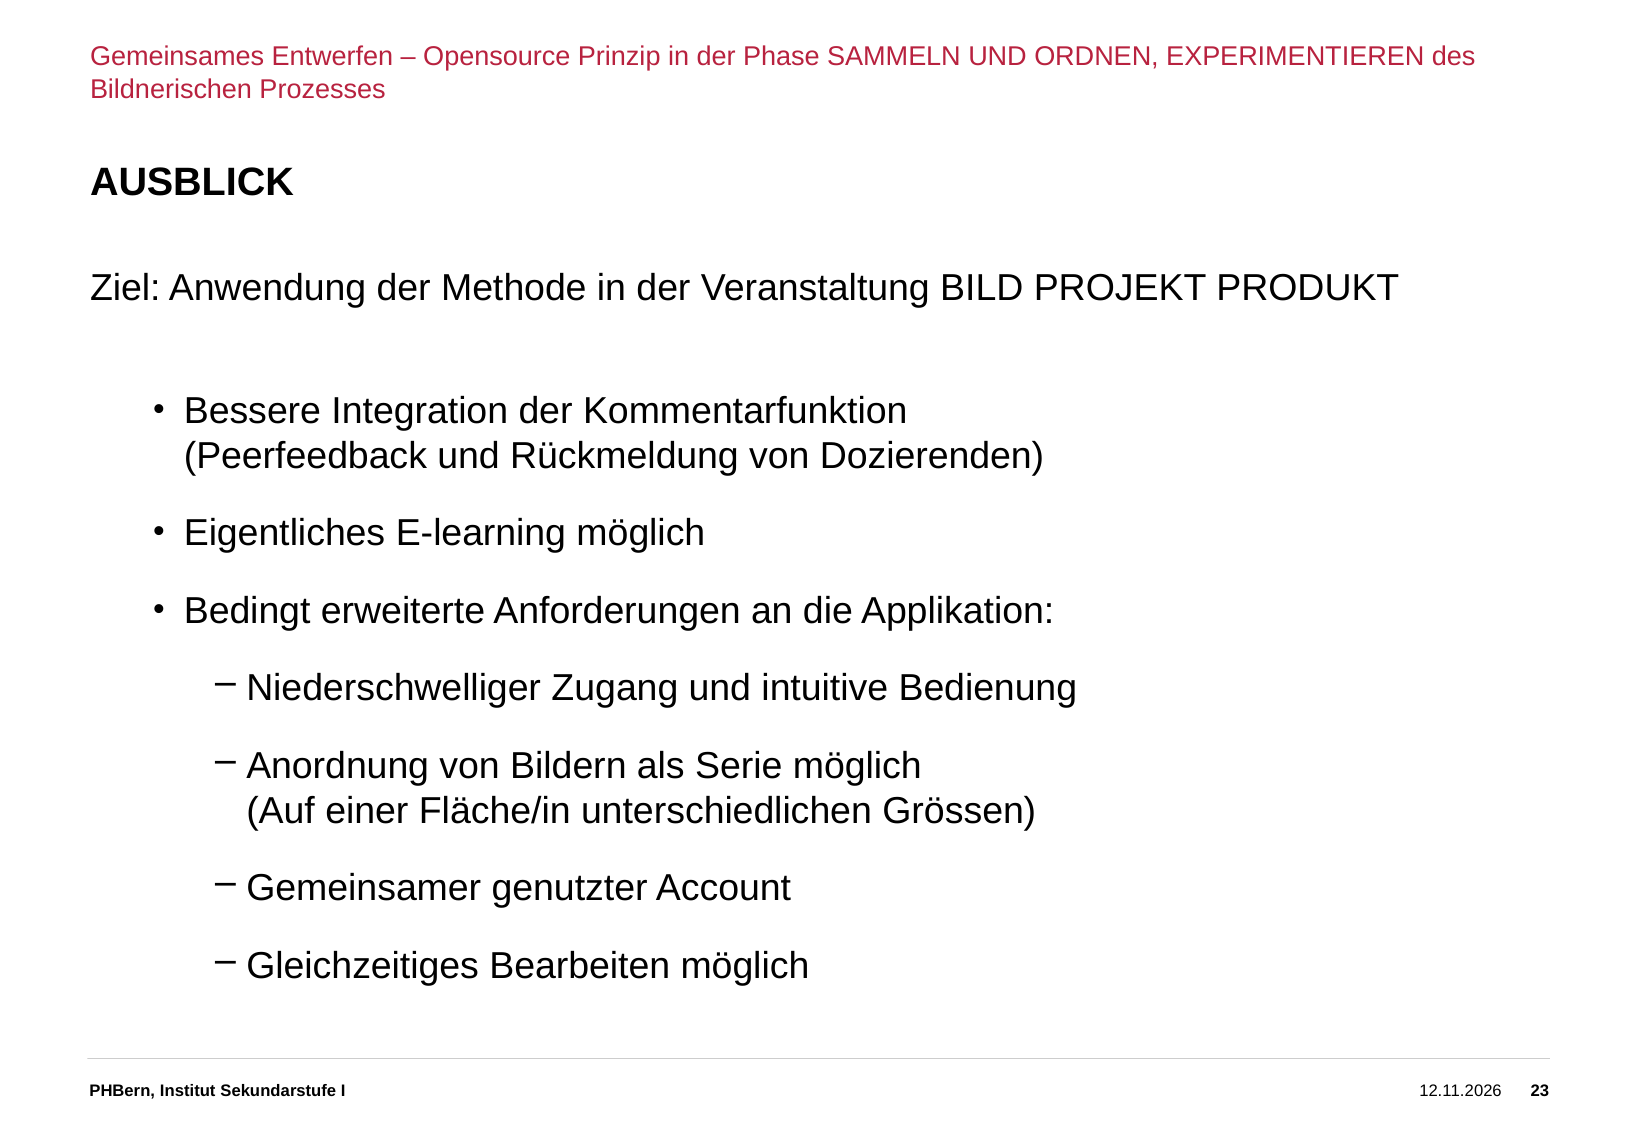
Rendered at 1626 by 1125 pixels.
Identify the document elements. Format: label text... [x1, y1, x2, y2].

list Ziel: Anwendung der Methode in der Veranstaltung BILD PROJEKT PRODUKT Bessere Integration der Kommentarfunktion (Peerfeedback und Rückmeldung von Dozierenden) Eigentliches E-learning möglich Bedingt erweiterte Anforderungen an die Applikation: Niederschwelliger Zugang und intuitive Bedienung Anordnung von Bildern als Serie möglich (Auf einer Fläche/in unterschiedlichen Grössen) Gemeinsamer genutzter Account Gleichzeitiges Bearbeiten möglich [75, 255, 1550, 1106]
title AUSBLICK [75, 146, 1550, 212]
list Gemeinsames Entwerfen – Opensource Prinzip in der Phase SAMMELN UND ORDNEN, EXPERIMENTIEREN des Bildnerischen Prozesses [75, 30, 1551, 79]
